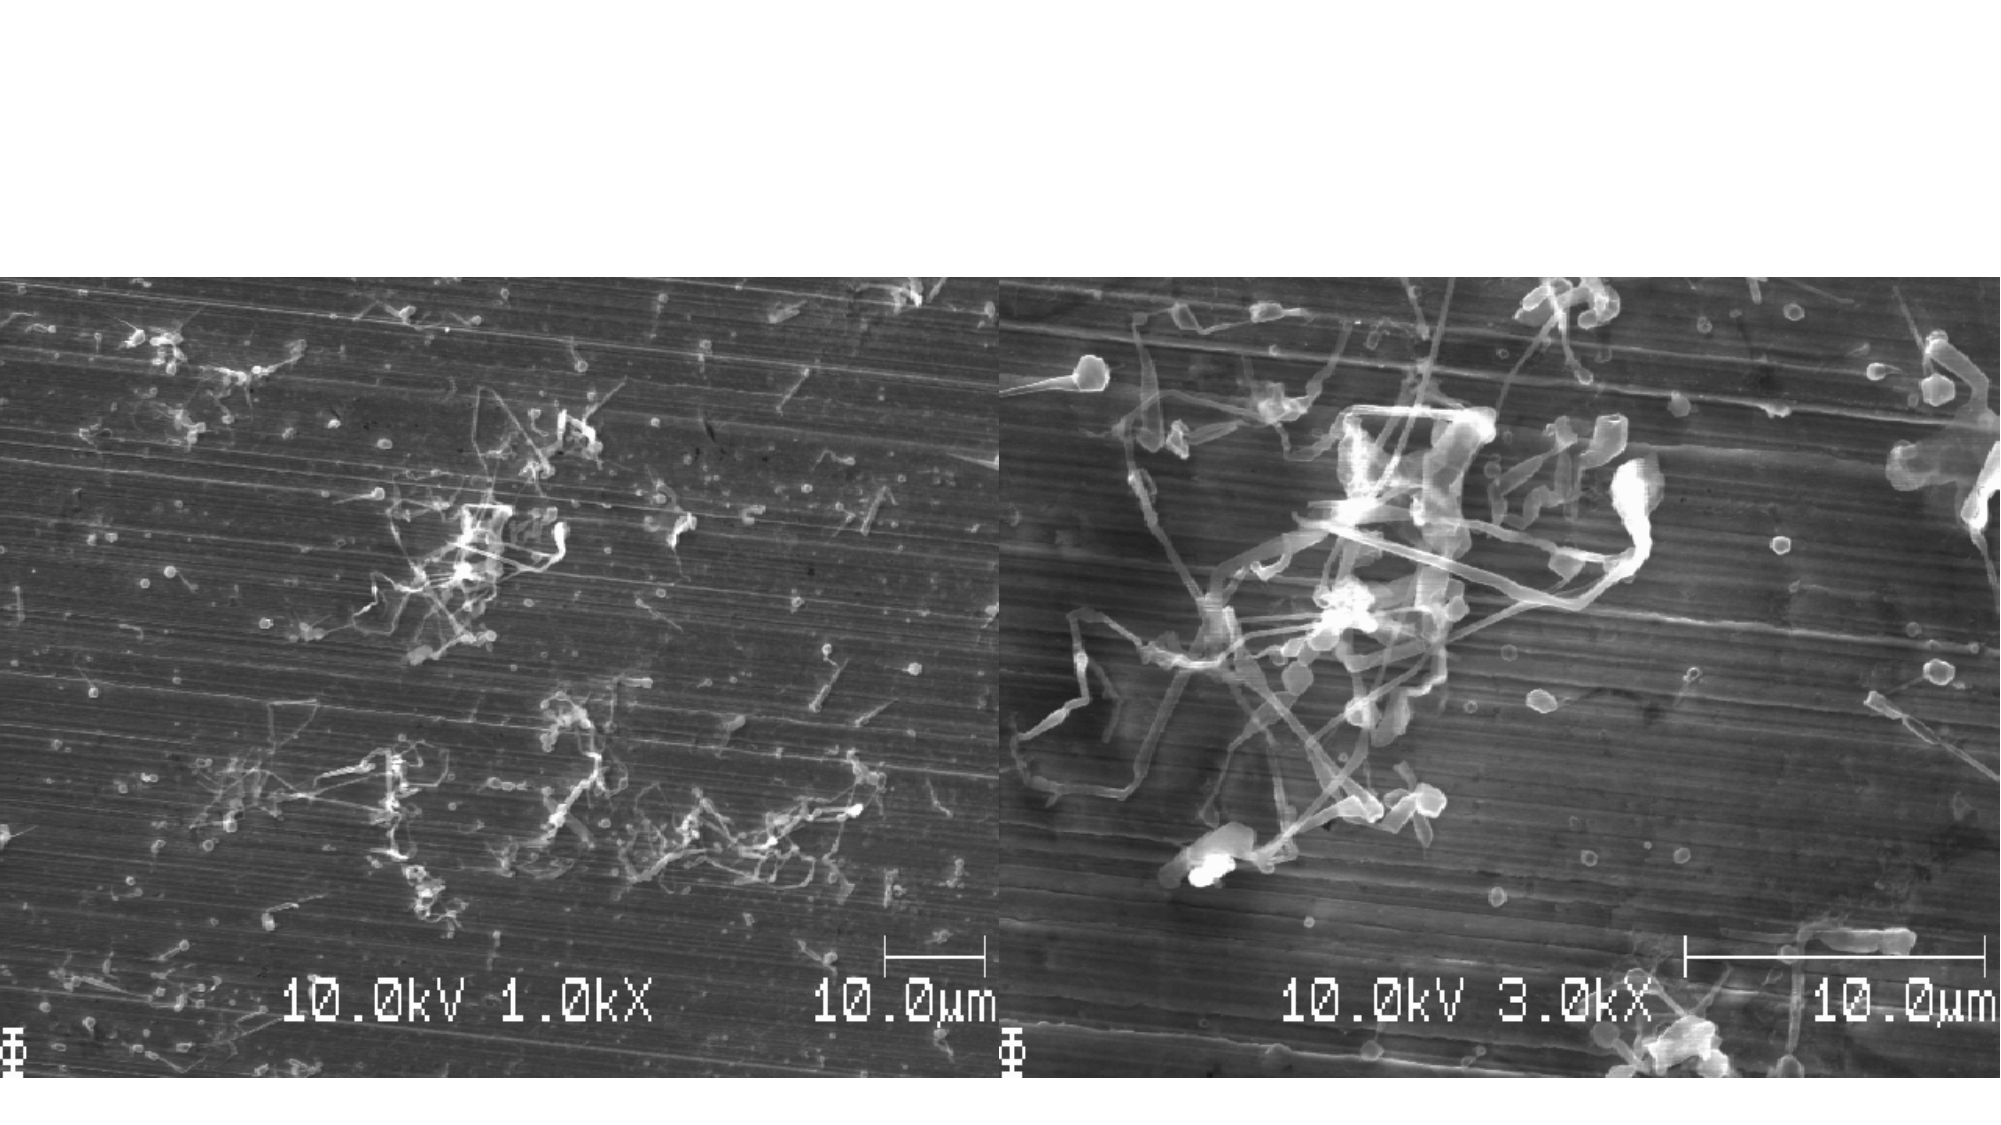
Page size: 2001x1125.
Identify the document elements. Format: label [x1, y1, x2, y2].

picture [0, 277, 2000, 1078]
